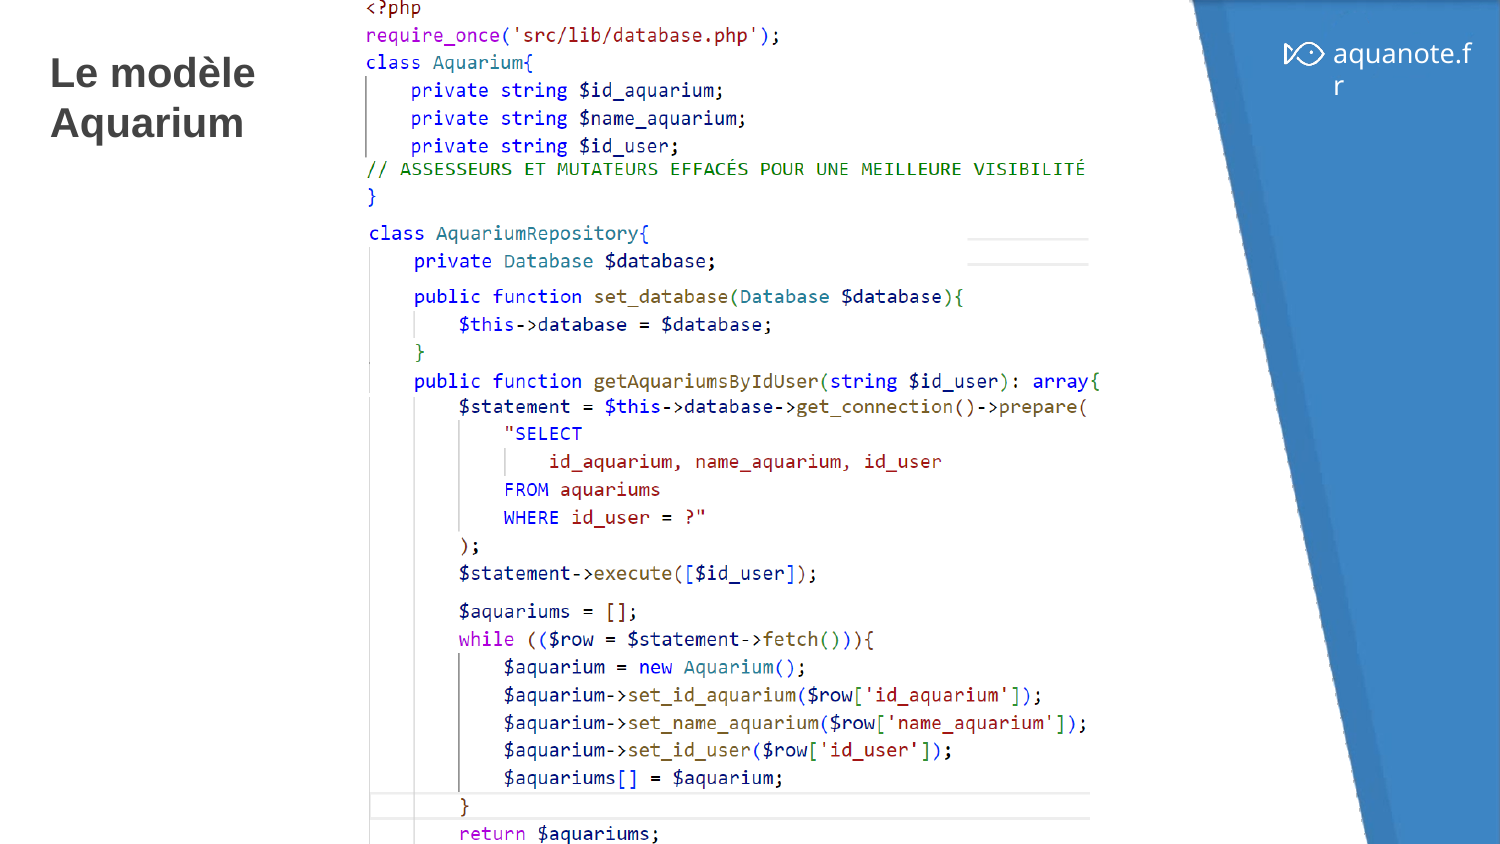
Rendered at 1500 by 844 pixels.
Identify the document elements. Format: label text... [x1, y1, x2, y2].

picture [1189, 0, 1500, 844]
text_box Le modèle Aquarium [34, 31, 358, 162]
picture [364, 0, 1099, 844]
